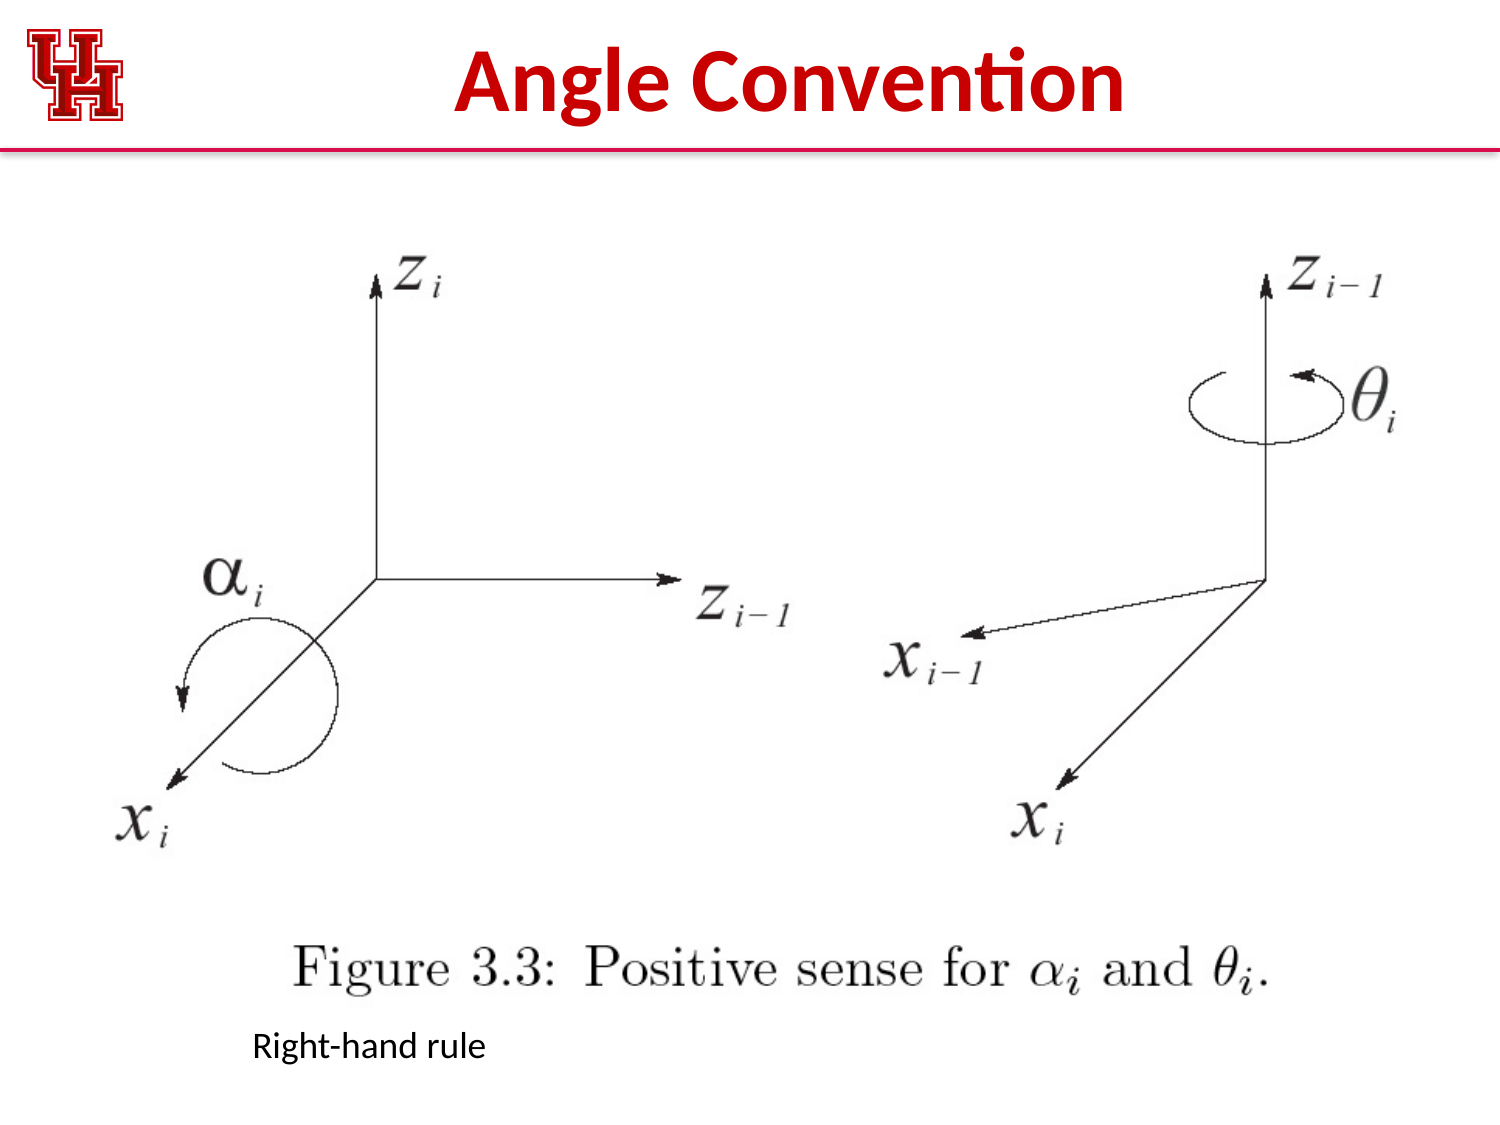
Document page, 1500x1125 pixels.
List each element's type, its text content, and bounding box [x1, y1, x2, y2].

picture [74, 237, 1426, 1014]
text_box Right-hand rule [237, 1022, 1246, 1073]
picture [27, 29, 123, 121]
title Angle Convention [157, 0, 1425, 150]
